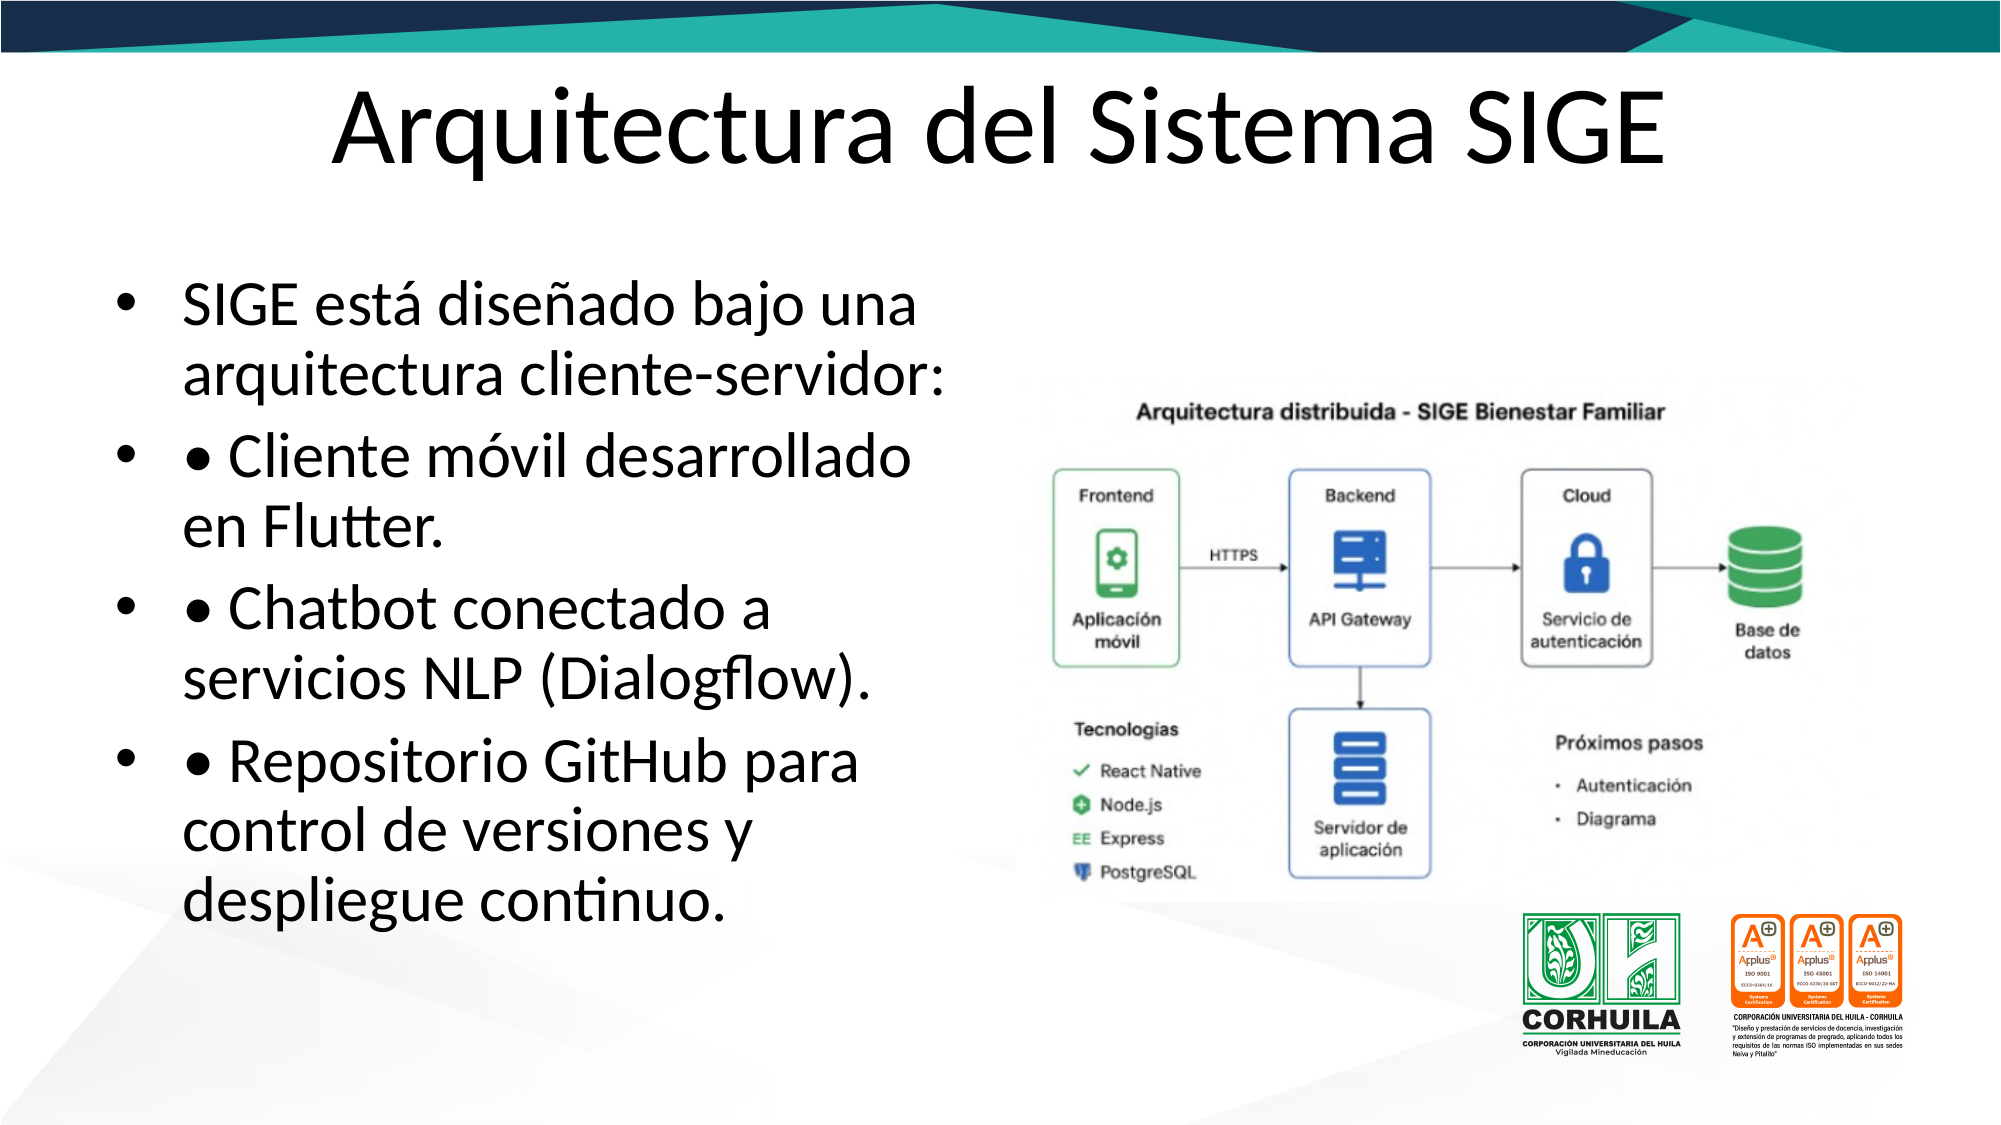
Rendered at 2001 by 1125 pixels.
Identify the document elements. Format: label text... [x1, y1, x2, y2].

text_box Arquitectura del Sistema SIGE [99, 45, 1901, 233]
picture [0, 0, 2000, 1125]
text_box SIGE está diseñado bajo una arquitectura cliente-servidor: • Cliente móvil desarrollado en Flutter. • Chatbot conectado a servicios NLP (Dialogflow). • Repositorio GitHub para control de versiones y despliegue continuo. [99, 262, 984, 1005]
